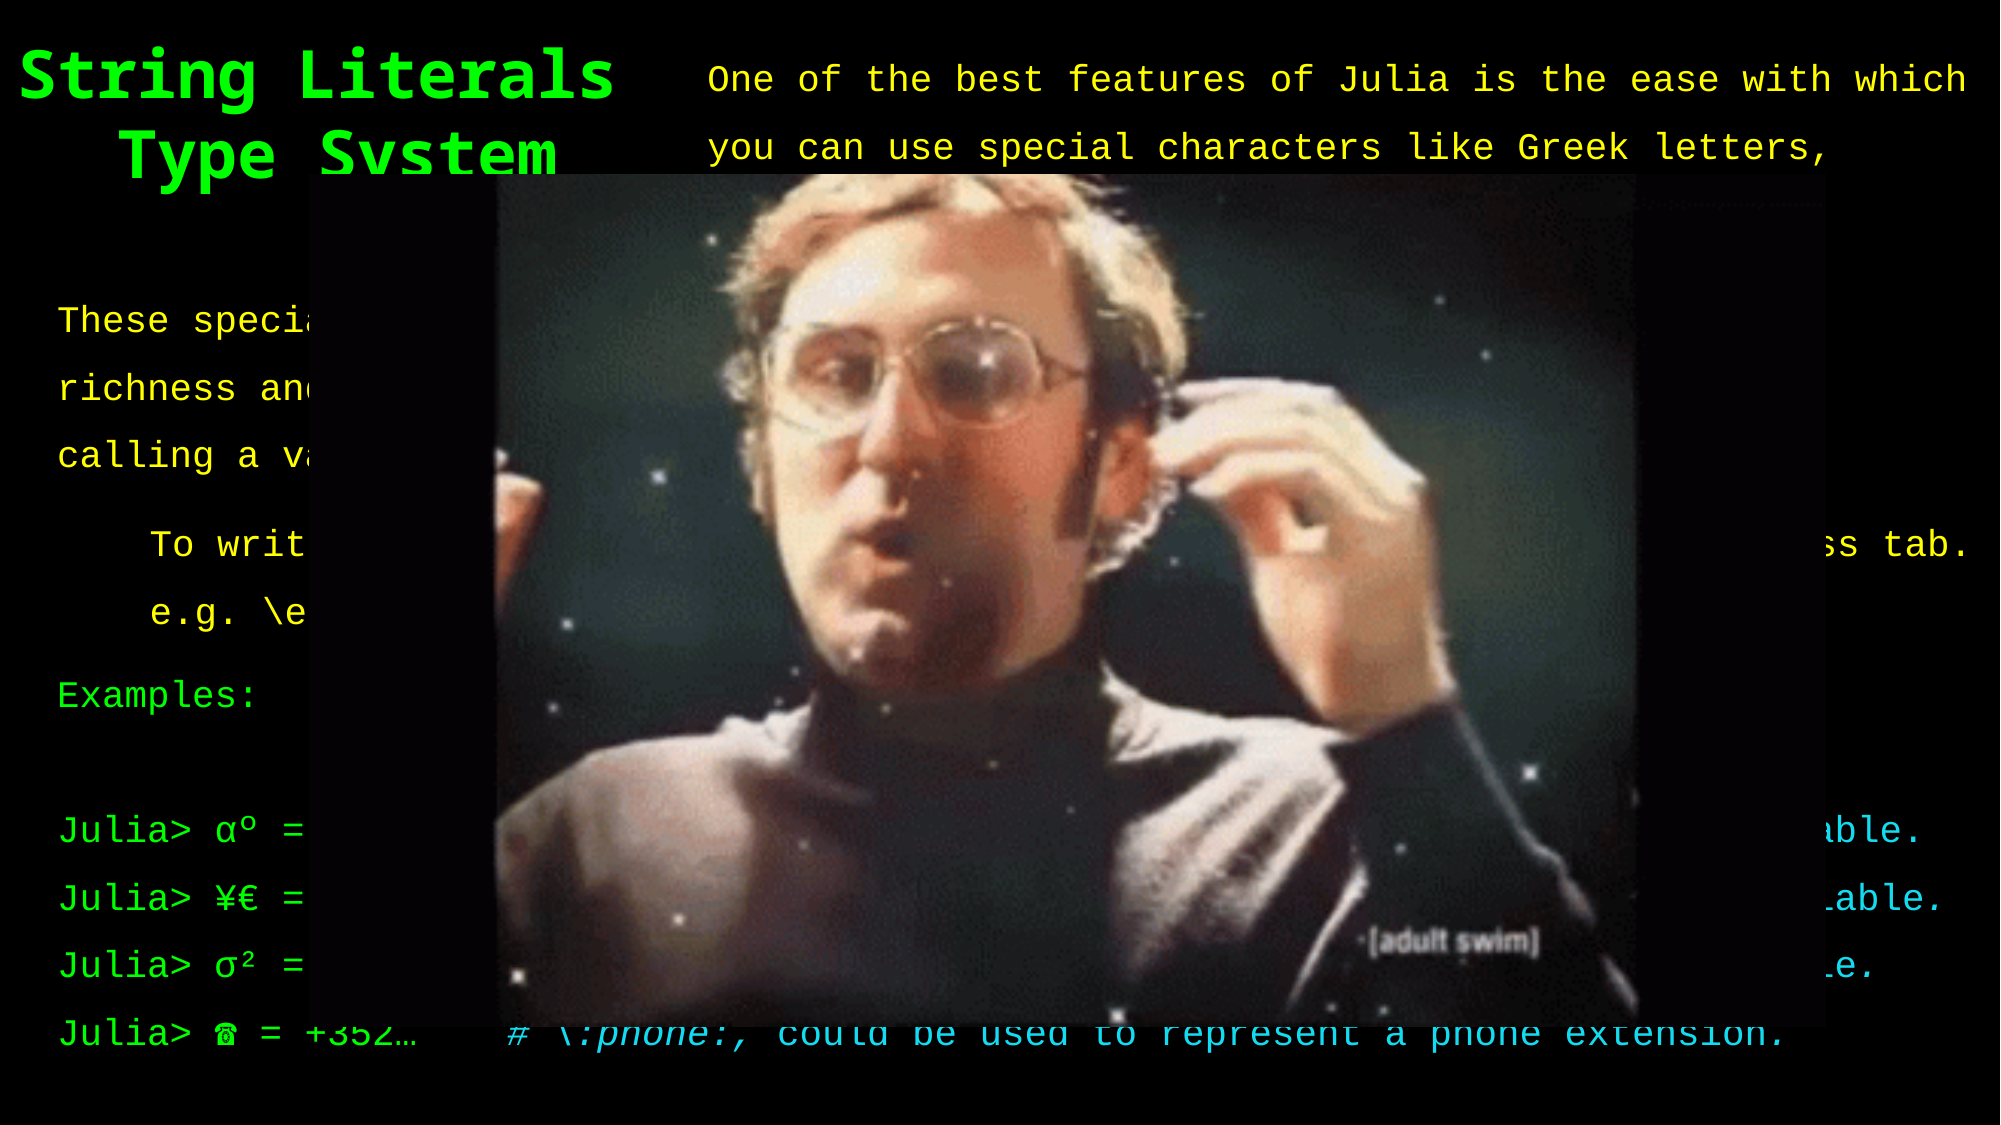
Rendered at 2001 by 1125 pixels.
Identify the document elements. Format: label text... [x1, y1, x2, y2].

text_box To write these characters, use a backslash before the keyword and then press tab. e.g. \epsilon + tab = ε [134, 489, 309, 640]
text_box These special characters can be used as variable names too, adding a richness and improved interpretation to your code. So instead of calling a variable theta you can use the symbol for theta instead, θ. [42, 265, 309, 483]
text_box One of the best features of Julia is the ease with which you can use special characters like Greek letters, currency symbols, emojis and more! [692, 24, 2000, 242]
text_box To write these characters, use a backslash before the keyword and then press tab. e.g. \epsilon + tab = ε [1826, 489, 2000, 640]
picture [309, 174, 1826, 1027]
text_box Examples: Julia> αº = 45 # \alpha \degree, could be used to represent an angle variable. Julia> ¥€ = 0.003 # \yen \euro, could be used to represent exchange rate variable. Julia> σ² = 0.25 # \sigma \^2, could be used to represent a variance variable. Julia> ☎ = +352… # \:phone:, could be used to represent a phone extension. [42, 640, 1989, 1061]
text_box String Literals Type System [0, 24, 676, 200]
